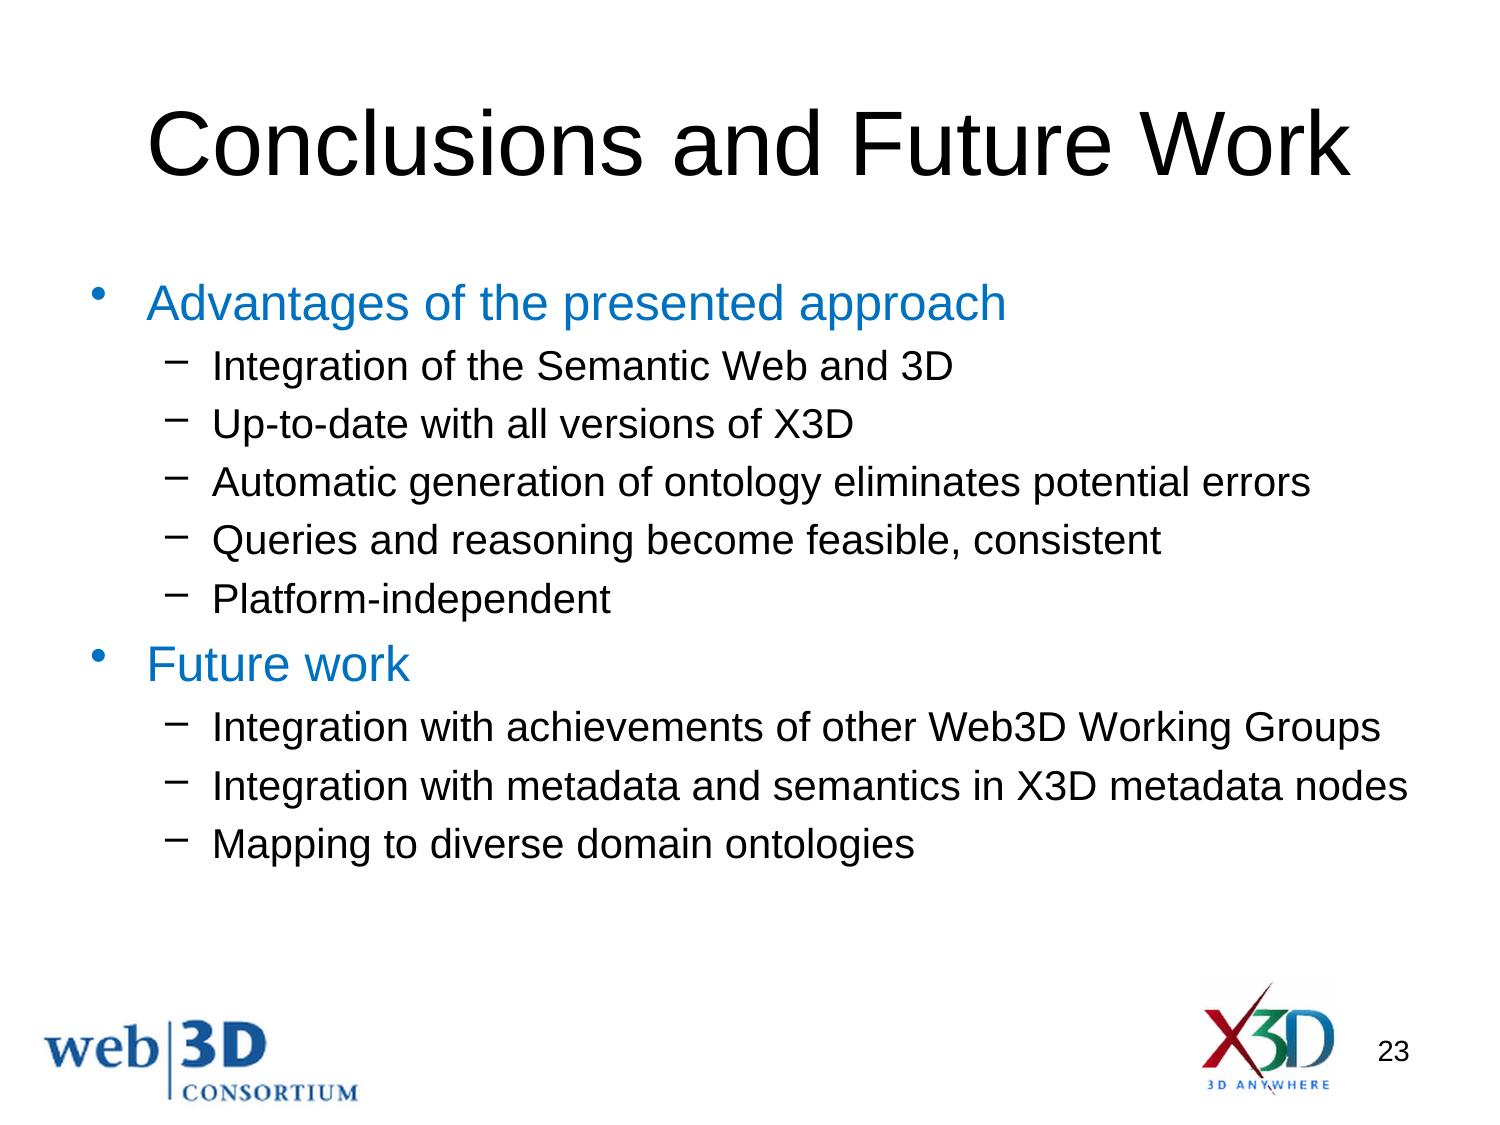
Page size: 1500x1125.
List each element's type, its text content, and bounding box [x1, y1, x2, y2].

slide_number 23 [1074, 1024, 1425, 1103]
picture [41, 1017, 370, 1110]
list Advantages of the presented approach Integration of the Semantic Web and 3D Up-to-date with all versions of X3D Automatic generation of ontology eliminates potential errors Queries and reasoning become feasible, consistent Platform-independent Future work Integration with achievements of other Web3D Working Groups Integration with metadata and semantics in X3D metadata nodes Mapping to diverse domain ontologies [75, 262, 1425, 1005]
picture [1198, 1005, 1338, 1024]
title Conclusions and Future Work [75, 45, 1425, 233]
